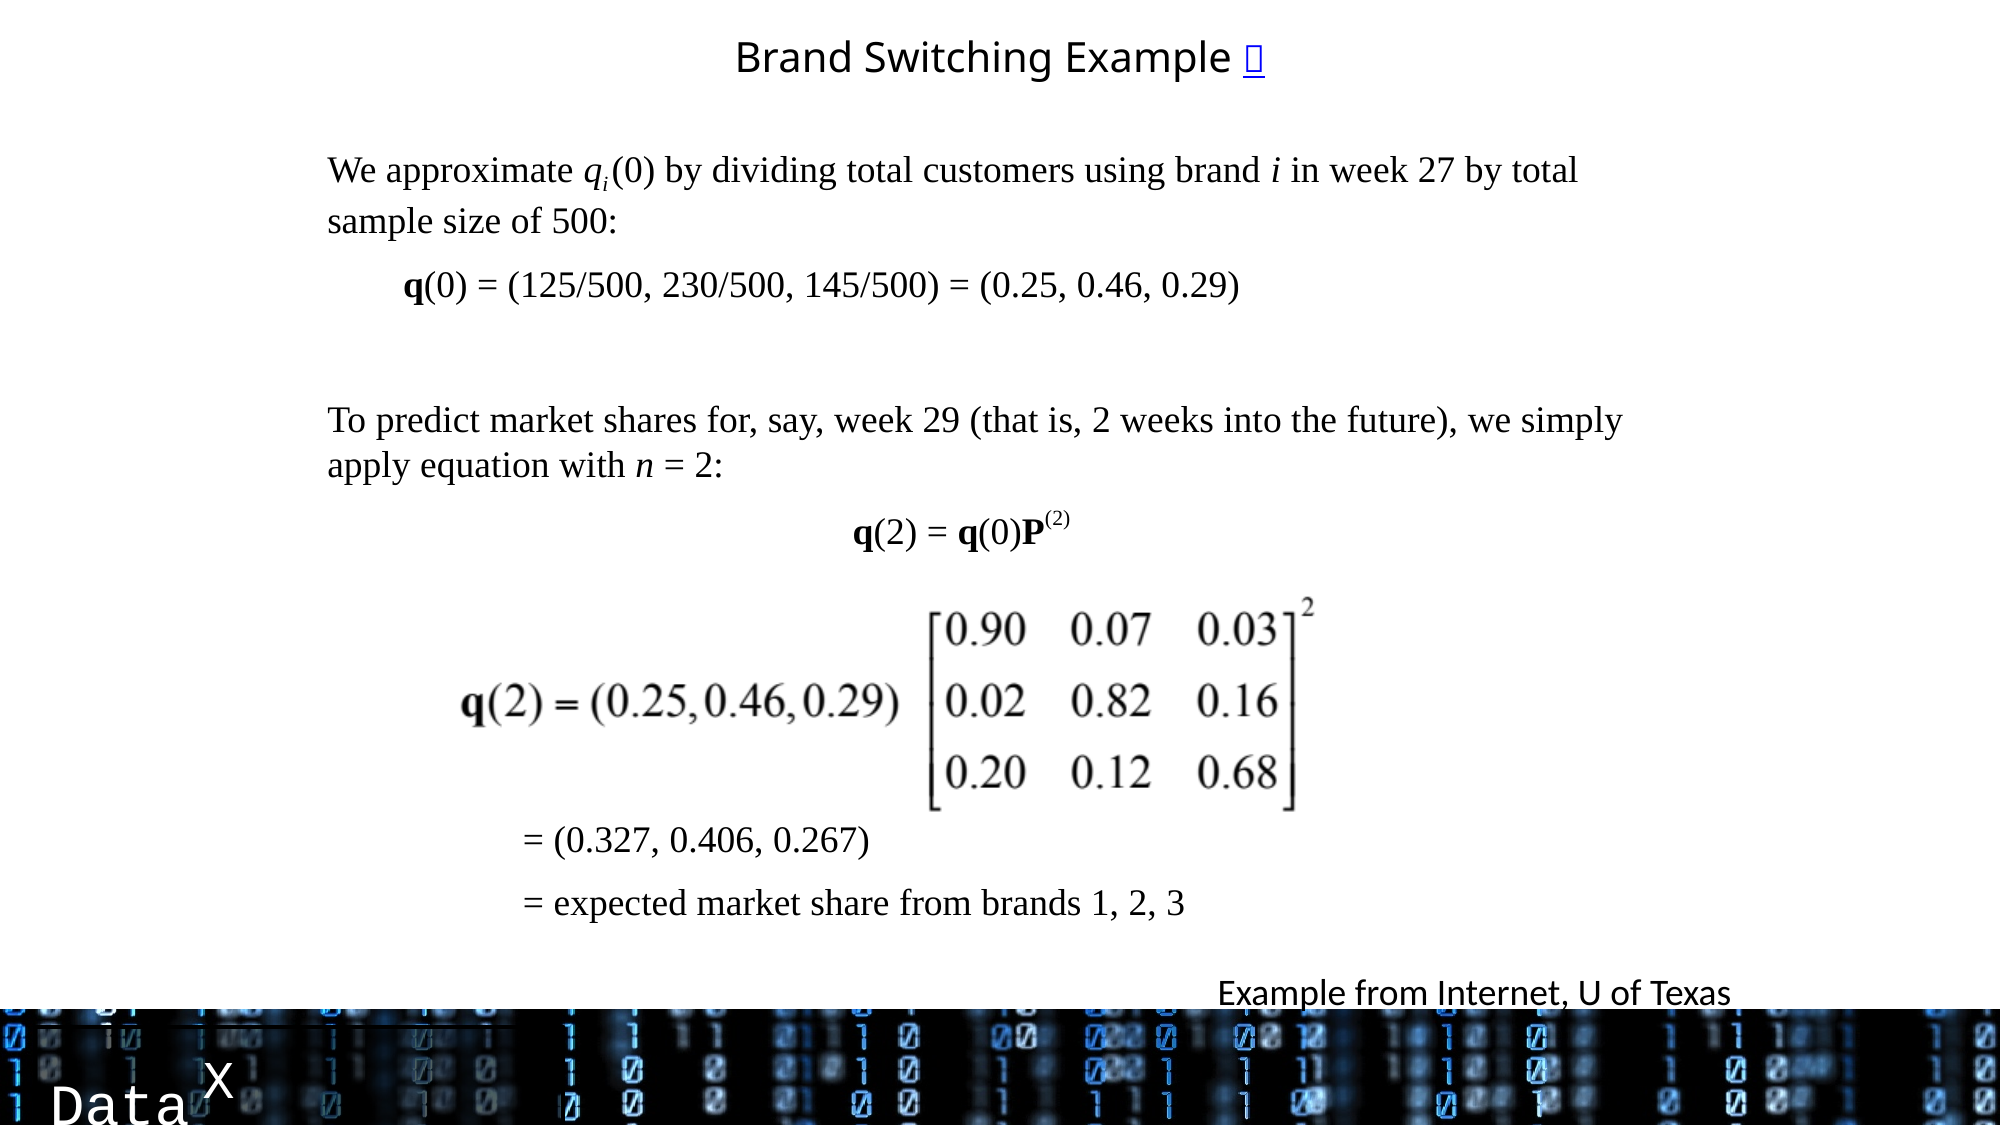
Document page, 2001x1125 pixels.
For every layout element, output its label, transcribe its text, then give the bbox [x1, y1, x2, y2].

picture [163, 1110, 177, 1122]
picture [59, 1091, 76, 1121]
picture [93, 1110, 107, 1122]
title Brand Switching Example  [362, 0, 1638, 113]
text_box We approximate qi (0) by dividing total customers using brand i in week 27 by total sample size of 500: q(0) = (125/500, 230/500, 145/500) = (0.25, 0.46, 0.29) [312, 137, 1613, 313]
picture [0, 1009, 2000, 1125]
picture [172, 1120, 180, 1125]
text_box To predict market shares for, say, week 29 (that is, 2 weeks into the future), we simply apply equation with n = 2: q(2) = q(0)P(2) [312, 387, 1650, 559]
picture [455, 586, 1323, 812]
text_box Example from Internet, U of Texas [1202, 960, 1747, 1021]
text_box = (0.327, 0.406, 0.267) = expected market share from brands 1, 2, 3 [508, 807, 1459, 931]
picture [102, 1120, 110, 1125]
picture [37, 1029, 561, 1125]
